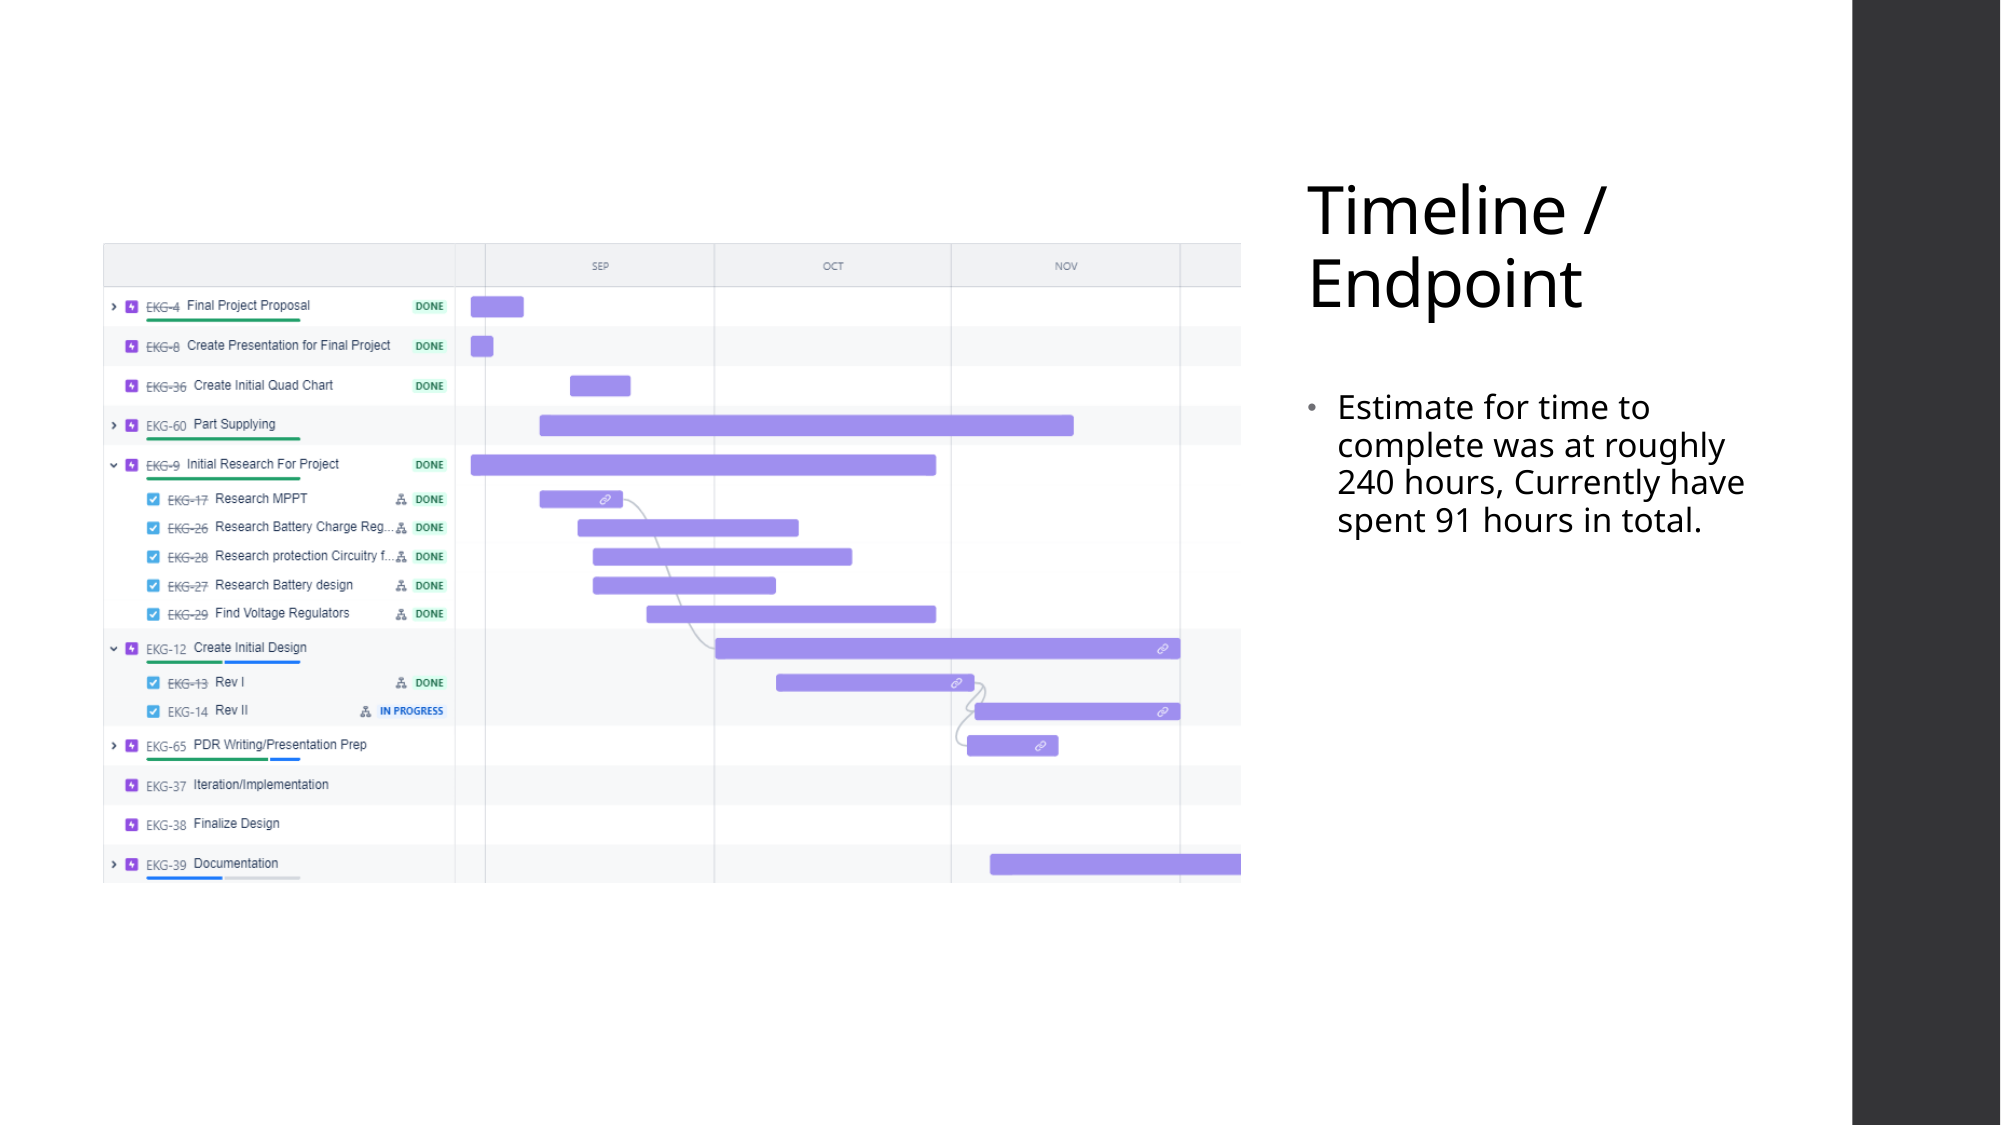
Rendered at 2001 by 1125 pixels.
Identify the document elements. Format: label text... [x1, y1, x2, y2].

title Timeline / Endpoint [1292, 104, 1797, 330]
picture [103, 243, 1241, 884]
list Estimate for time to complete was at roughly 240 hours, Currently have spent 91 hours in total. [1617, 381, 1797, 1014]
text_box [206, 299, 1617, 1014]
